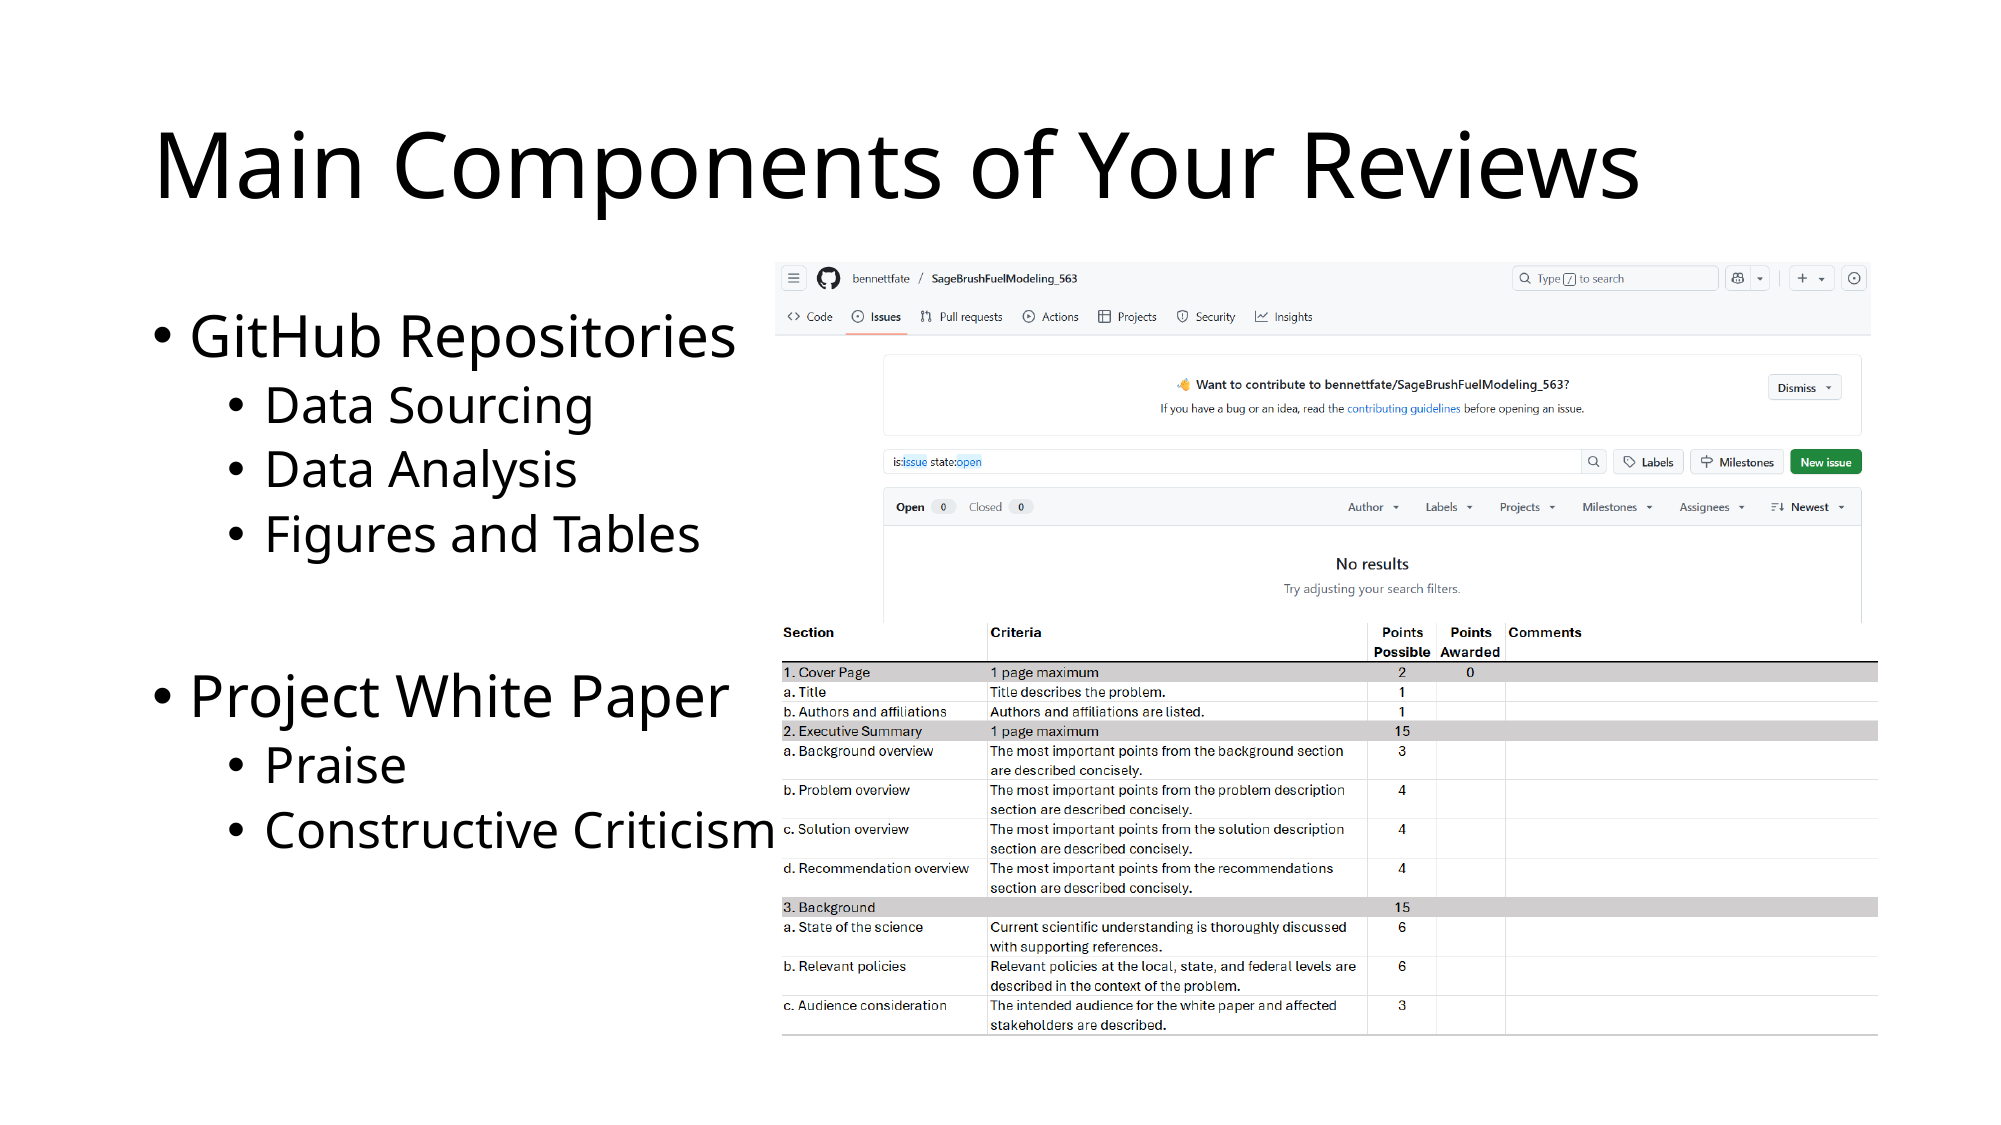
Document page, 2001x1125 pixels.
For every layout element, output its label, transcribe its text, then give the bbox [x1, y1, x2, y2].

title Main Components of Your Reviews [137, 59, 1863, 278]
picture [775, 262, 1879, 1036]
list GitHub Repositories Data Sourcing Data Analysis Figures and Tables Project White Paper Praise Constructive Criticism [137, 299, 782, 1014]
